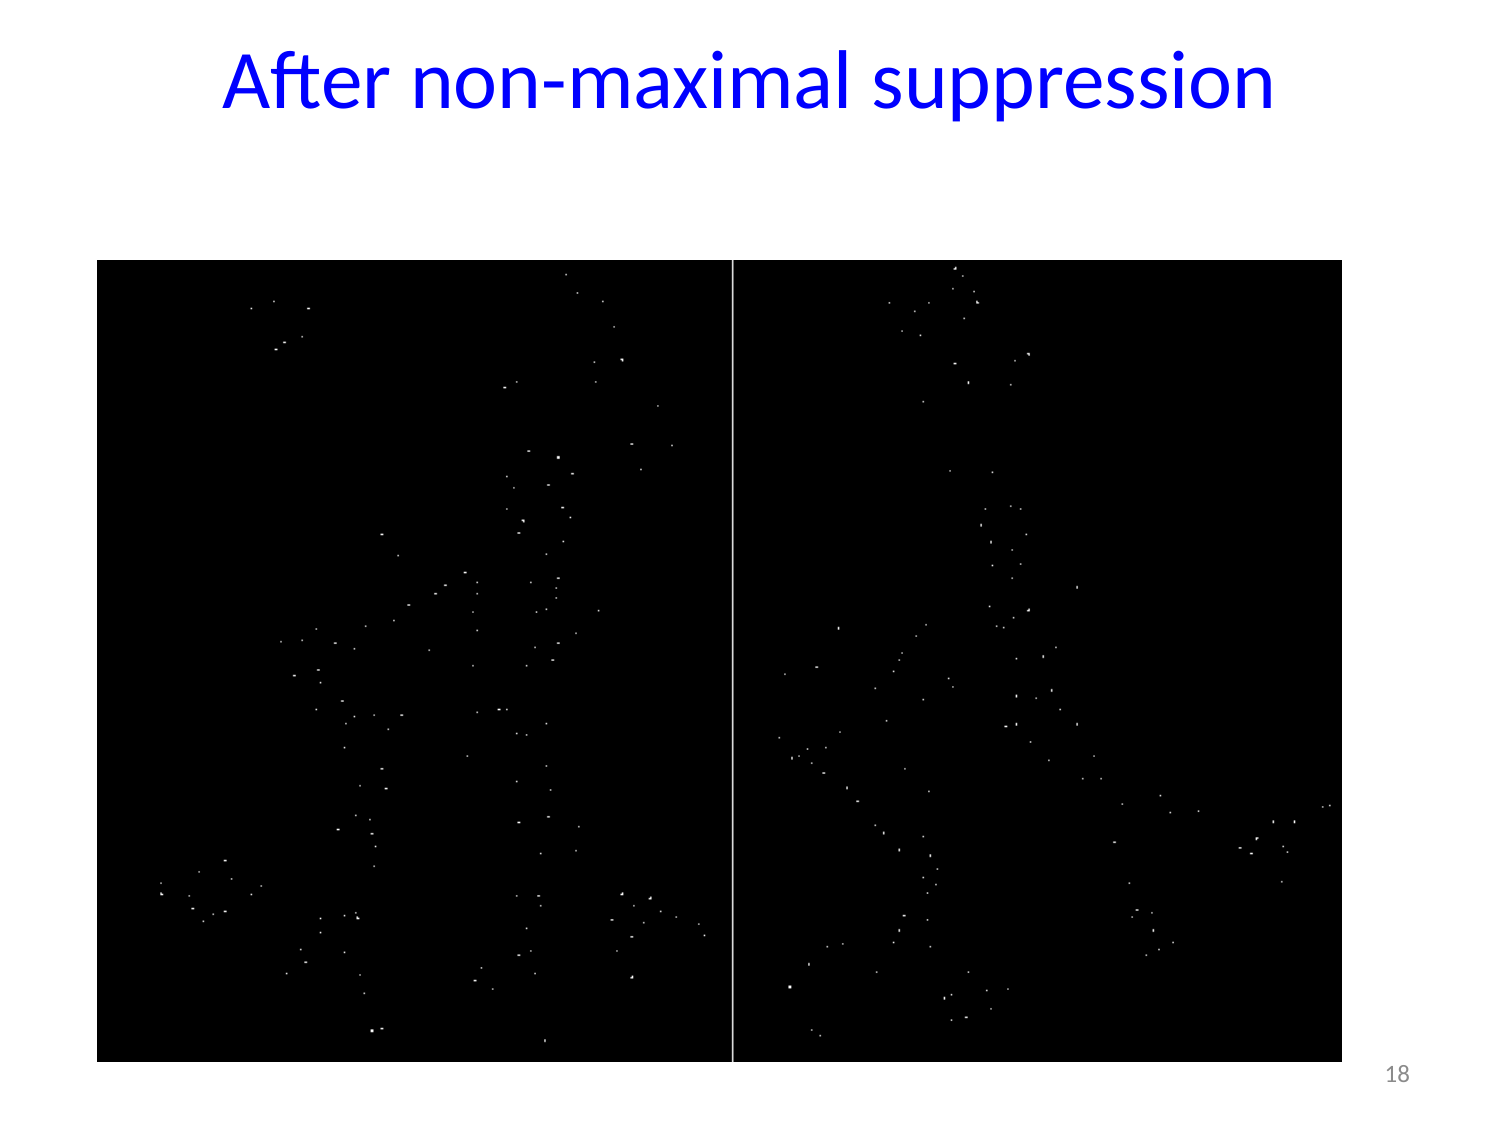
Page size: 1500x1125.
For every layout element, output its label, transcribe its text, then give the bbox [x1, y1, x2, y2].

title After non-maximal suppression [75, 0, 1425, 150]
slide_number 18 [1074, 1042, 1425, 1103]
picture [97, 260, 1342, 1062]
